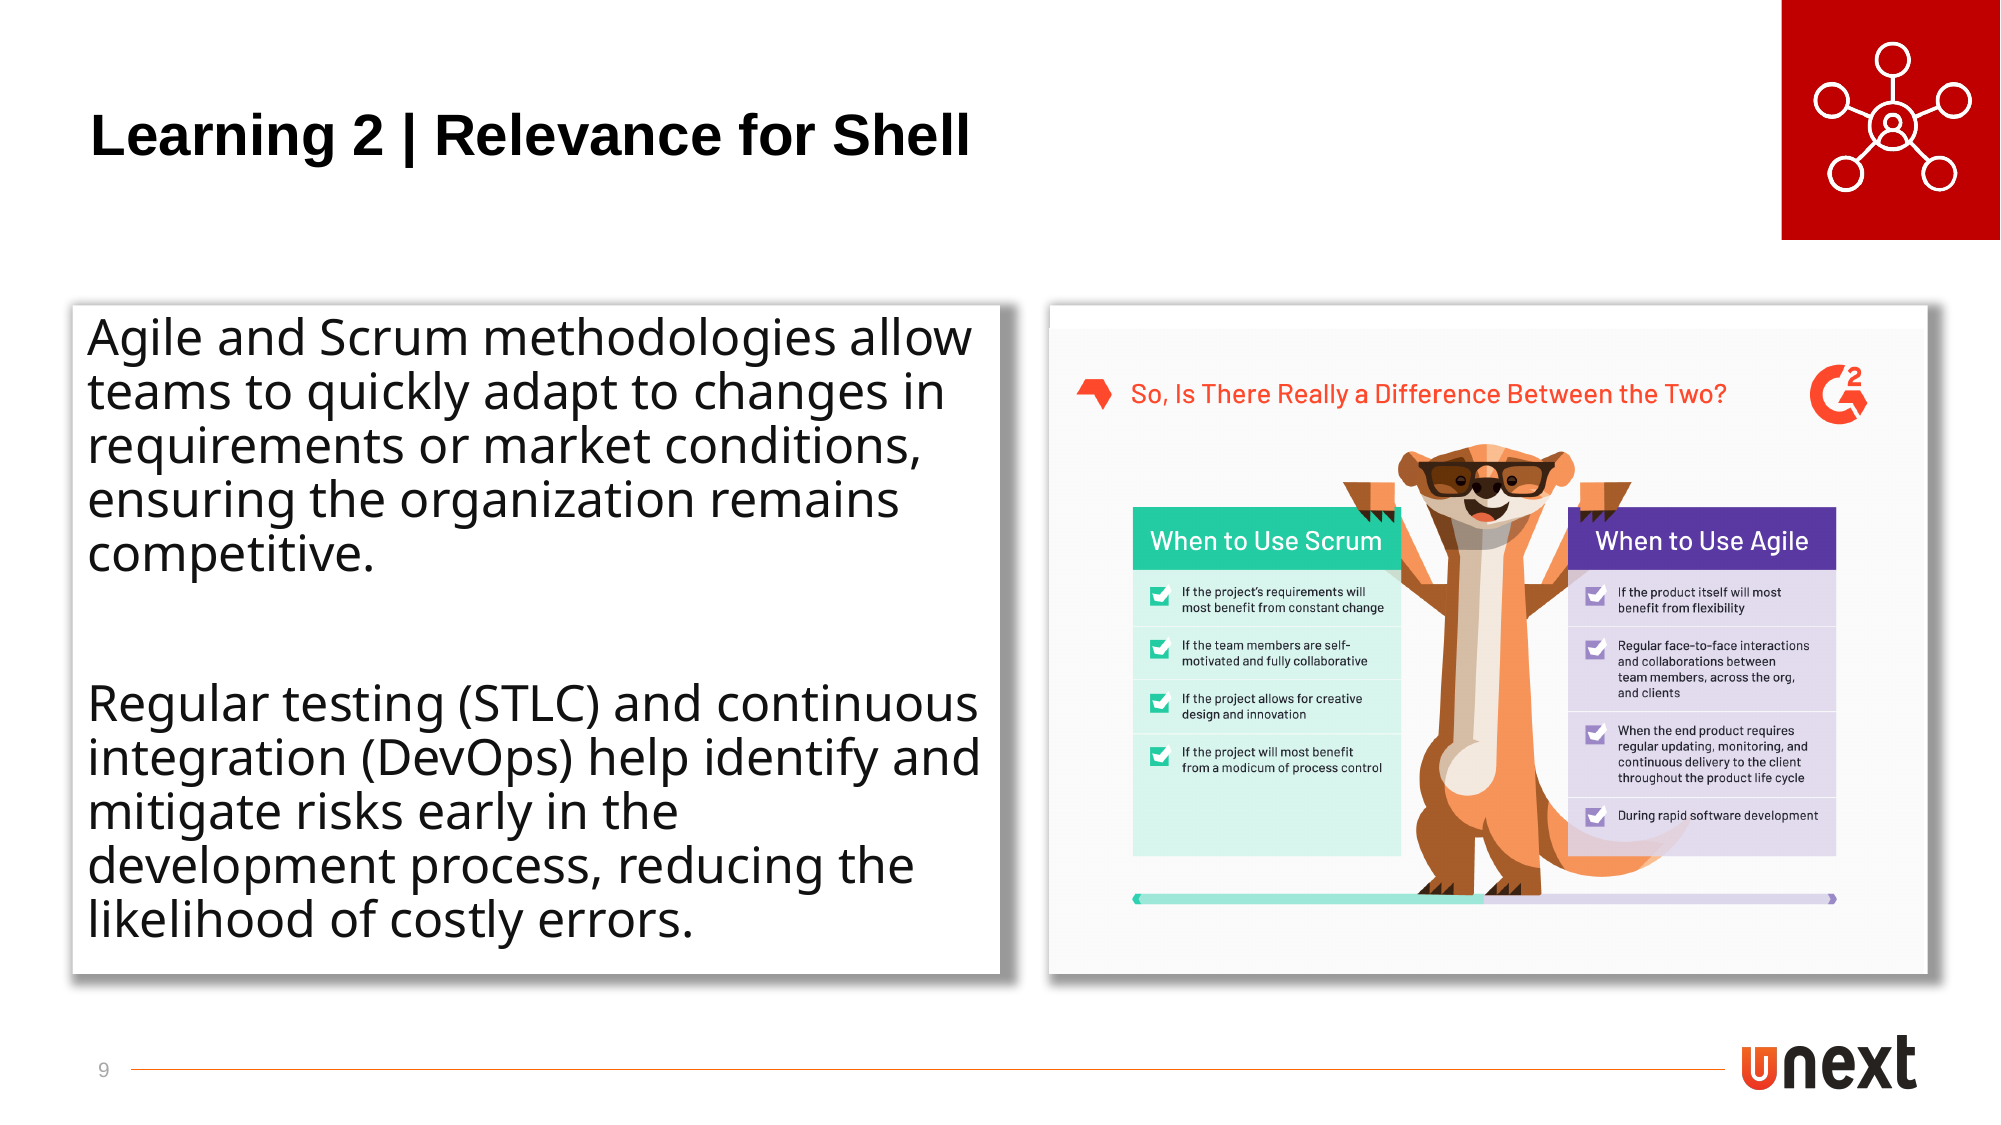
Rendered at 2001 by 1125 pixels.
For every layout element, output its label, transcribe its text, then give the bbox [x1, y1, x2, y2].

text_box [1050, 305, 1928, 974]
text_box [1781, 0, 2000, 241]
text_box Agile and Scrum methodologies allow teams to quickly adapt to changes in requirements or market conditions, ensuring the organization remains competitive. Regular testing (STLC) and continuous integration (DevOps) help identify and mitigate risks early in the development process, reducing the likelihood of costly errors. [72, 305, 1000, 974]
slide_number 9 [48, 1047, 110, 1091]
picture [1795, 19, 1990, 214]
picture [1742, 1035, 1917, 1090]
picture [1049, 328, 1924, 974]
title Learning 2 | Relevance for Shell [76, 78, 1795, 196]
